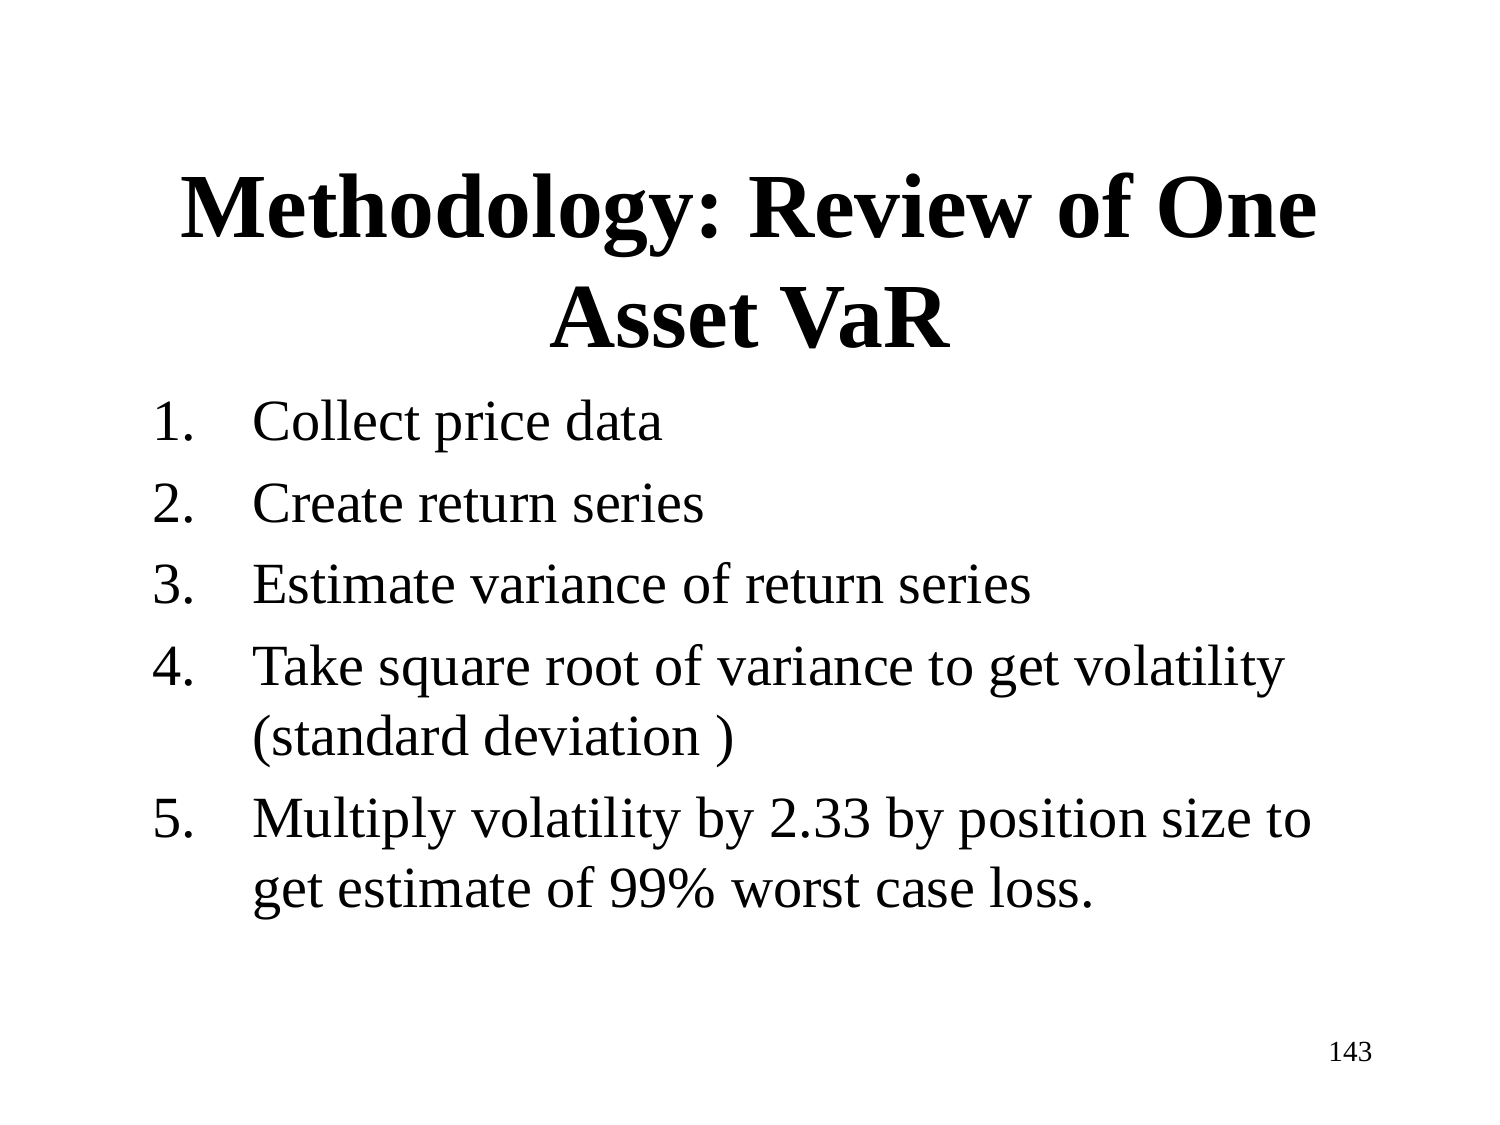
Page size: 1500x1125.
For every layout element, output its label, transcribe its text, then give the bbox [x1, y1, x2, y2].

title Methodology: Review of One Asset VaR [112, 162, 1388, 351]
slide_number 143 [1074, 1024, 1388, 1101]
list Collect price data Create return series Estimate variance of return series Take square root of variance to get volatility (standard deviation ) Multiply volatility by 2.33 by position size to get estimate of 99% worst case loss. [137, 374, 1351, 976]
